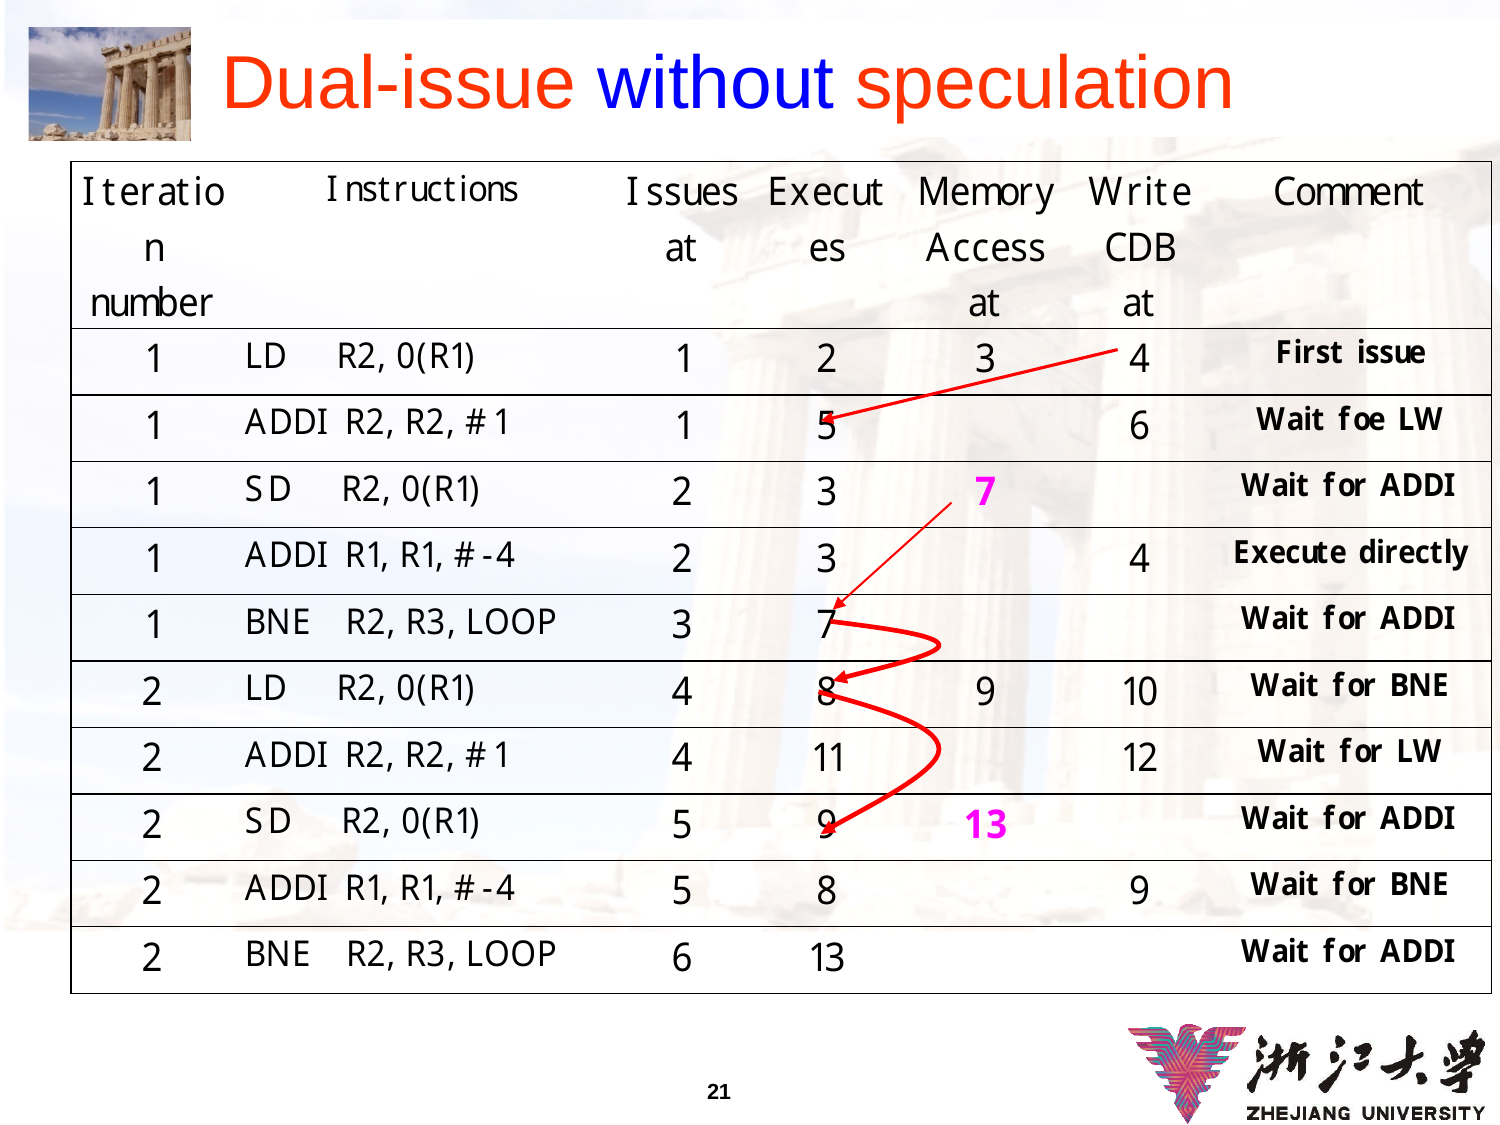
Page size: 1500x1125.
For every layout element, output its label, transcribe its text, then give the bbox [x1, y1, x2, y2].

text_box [56, 160, 1500, 1059]
picture [0, 0, 1500, 1125]
title Dual-issue without speculation [206, 19, 1500, 138]
